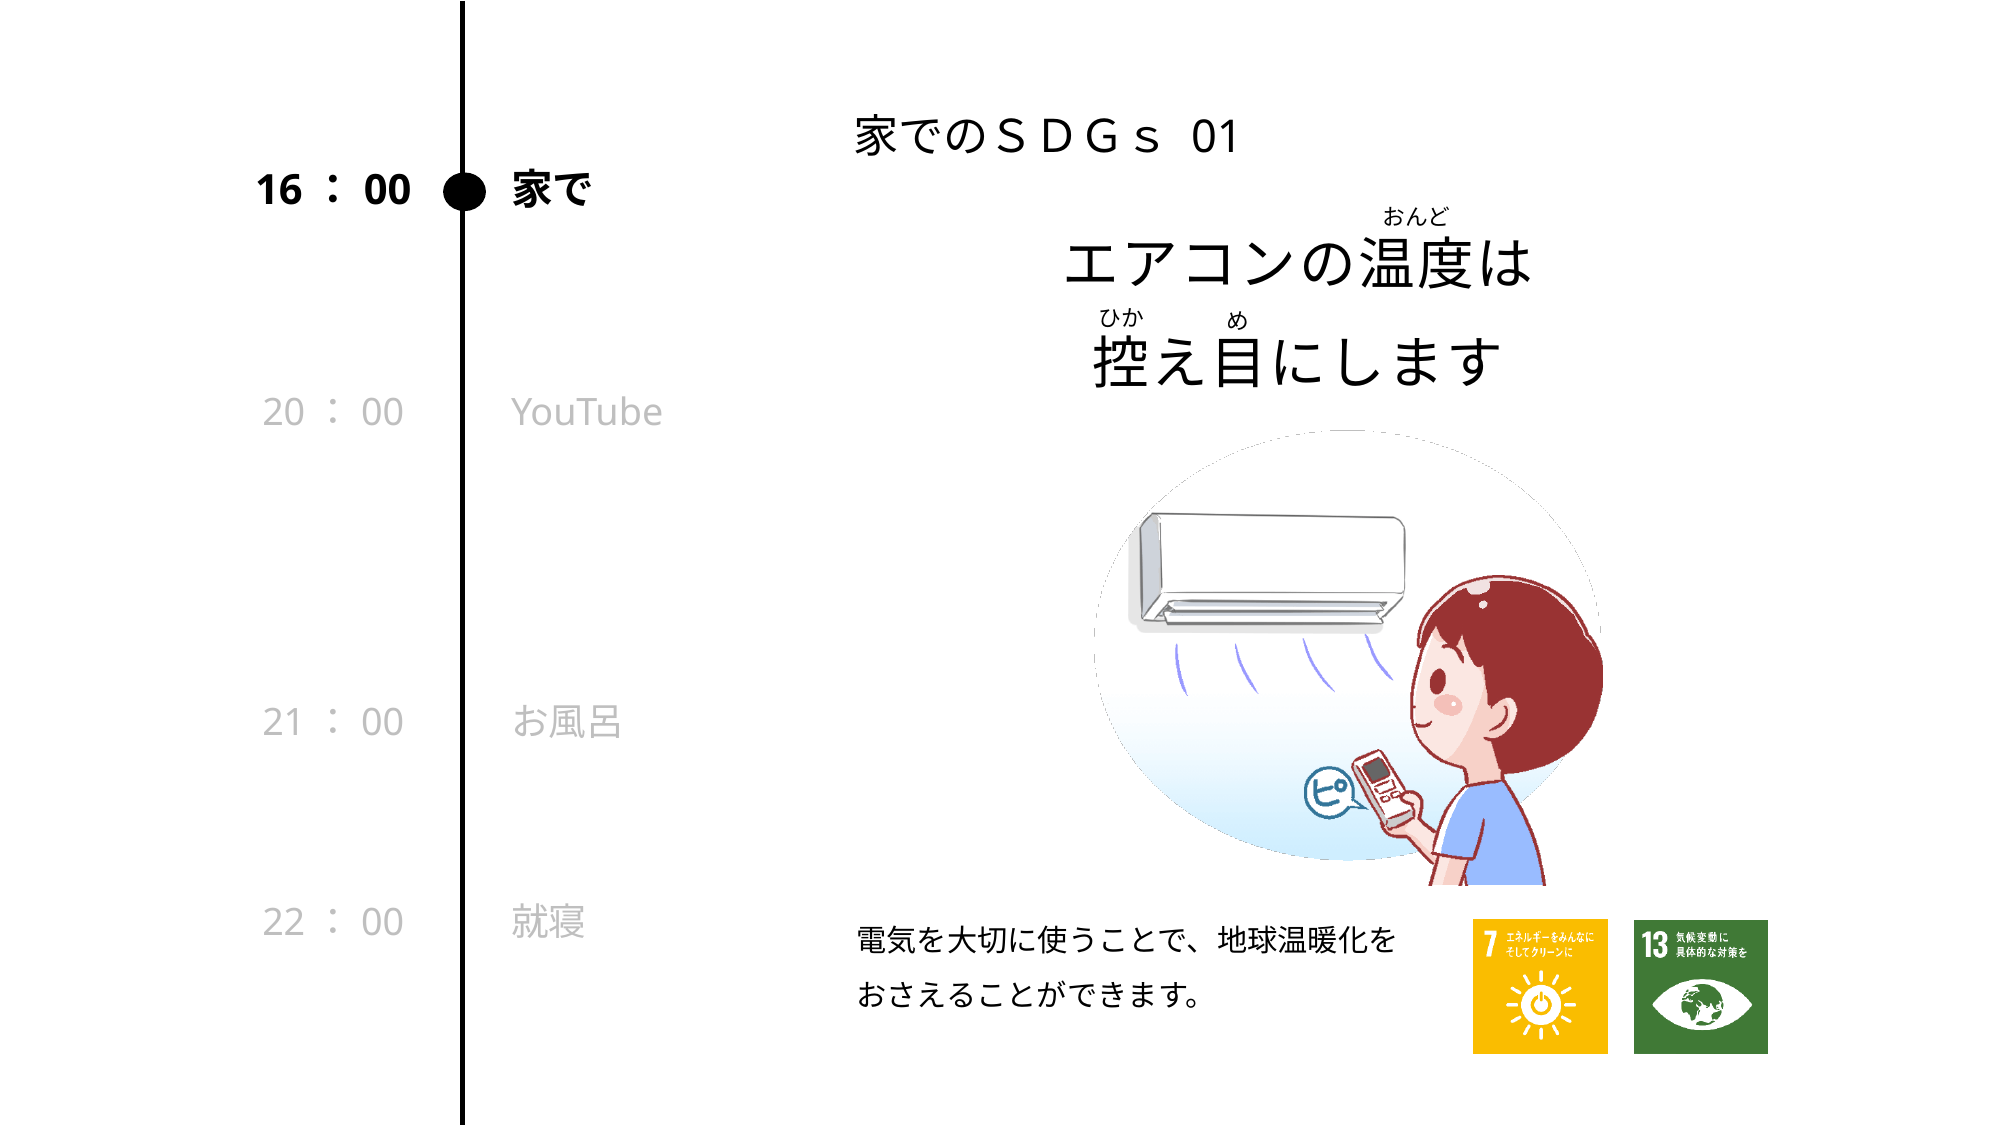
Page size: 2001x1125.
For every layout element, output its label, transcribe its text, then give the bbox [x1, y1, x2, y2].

picture [1084, 427, 1609, 886]
text_box 電気を大切に使うことで、地球温暖化を おさえることができます。 [853, 917, 1461, 1038]
picture [1473, 919, 1609, 1054]
picture [1634, 920, 1768, 1054]
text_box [849, 62, 1724, 384]
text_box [236, 0, 798, 1125]
